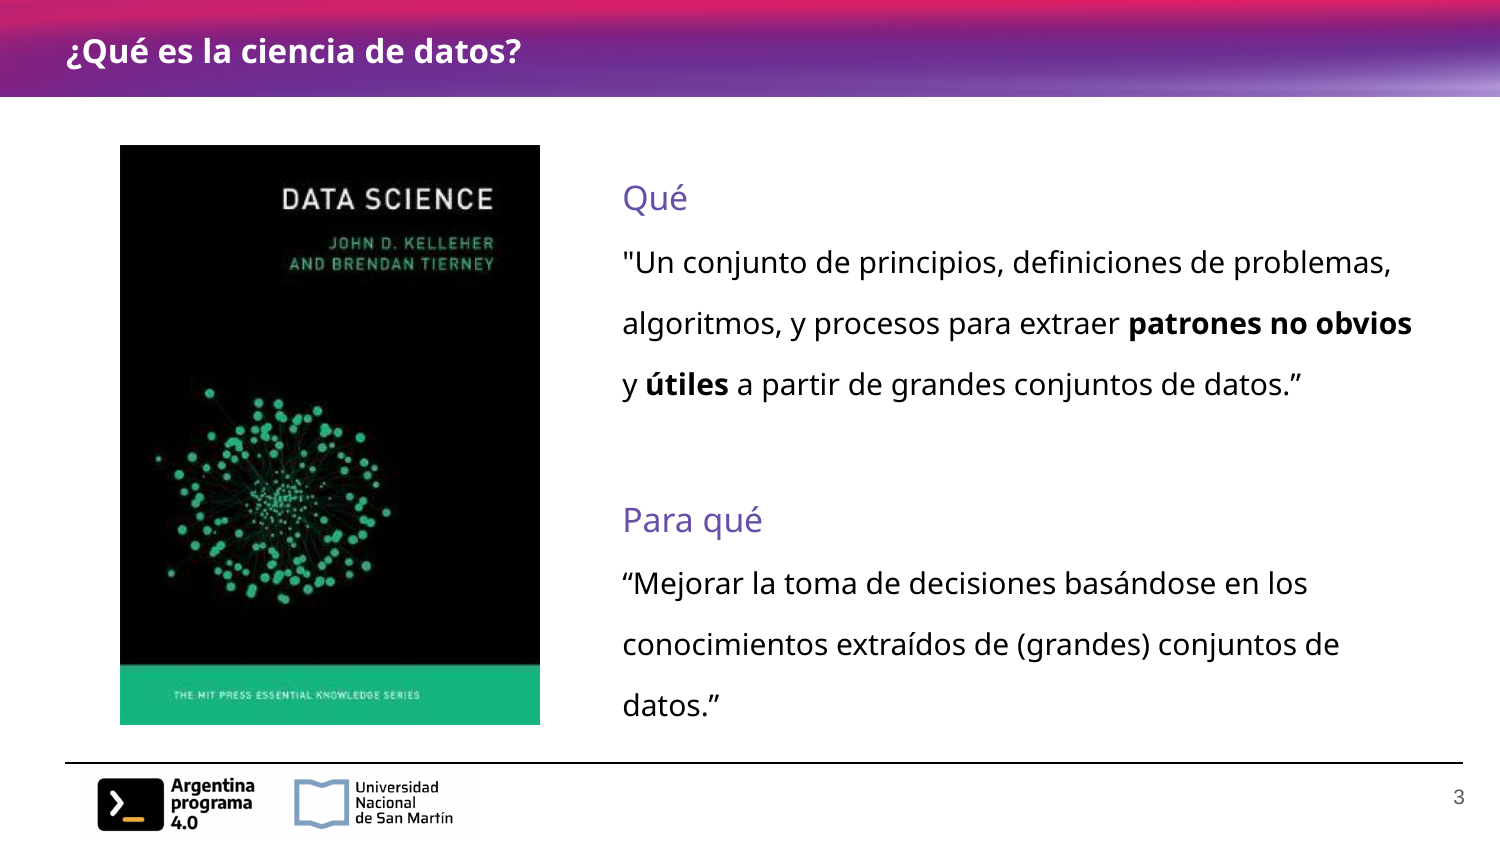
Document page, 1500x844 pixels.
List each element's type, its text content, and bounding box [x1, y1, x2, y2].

picture [277, 767, 478, 841]
picture [82, 764, 273, 838]
picture [119, 145, 540, 725]
picture [0, 0, 1500, 97]
slide_number ‹#› [1389, 764, 1480, 830]
list Qué "Un conjunto de principios, definiciones de problemas, algoritmos, y procesos para extraer patrones no obvios y útiles a partir de grandes conjuntos de datos.” Para qué “Mejorar la toma de decisiones basándose en los conocimientos extraídos de (grandes) conjuntos de datos.” [607, 136, 1449, 750]
title ¿Qué es la ciencia de datos? [51, 12, 1449, 88]
